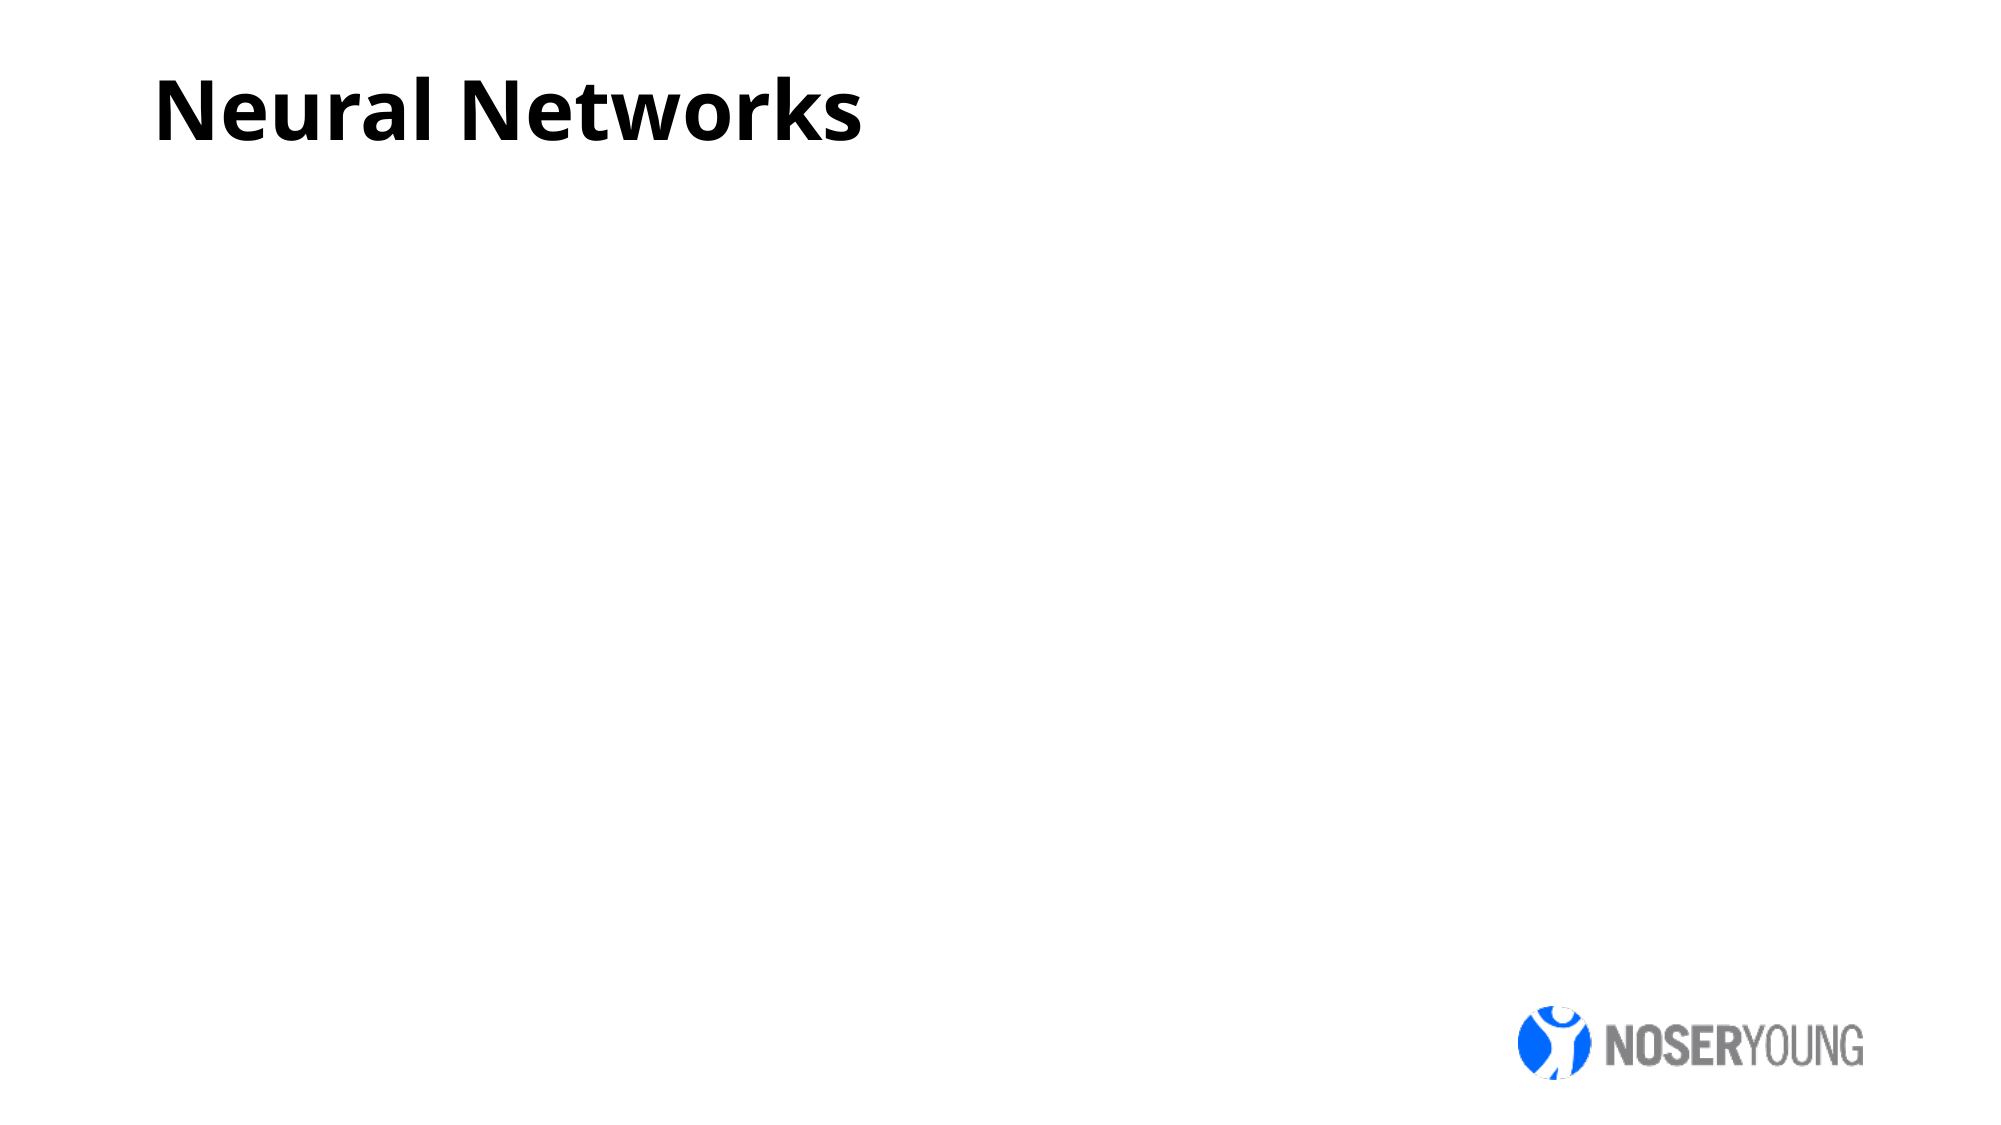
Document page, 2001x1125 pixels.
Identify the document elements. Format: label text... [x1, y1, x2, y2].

list Neural Networks [137, 60, 1863, 157]
picture [1518, 1006, 1863, 1080]
